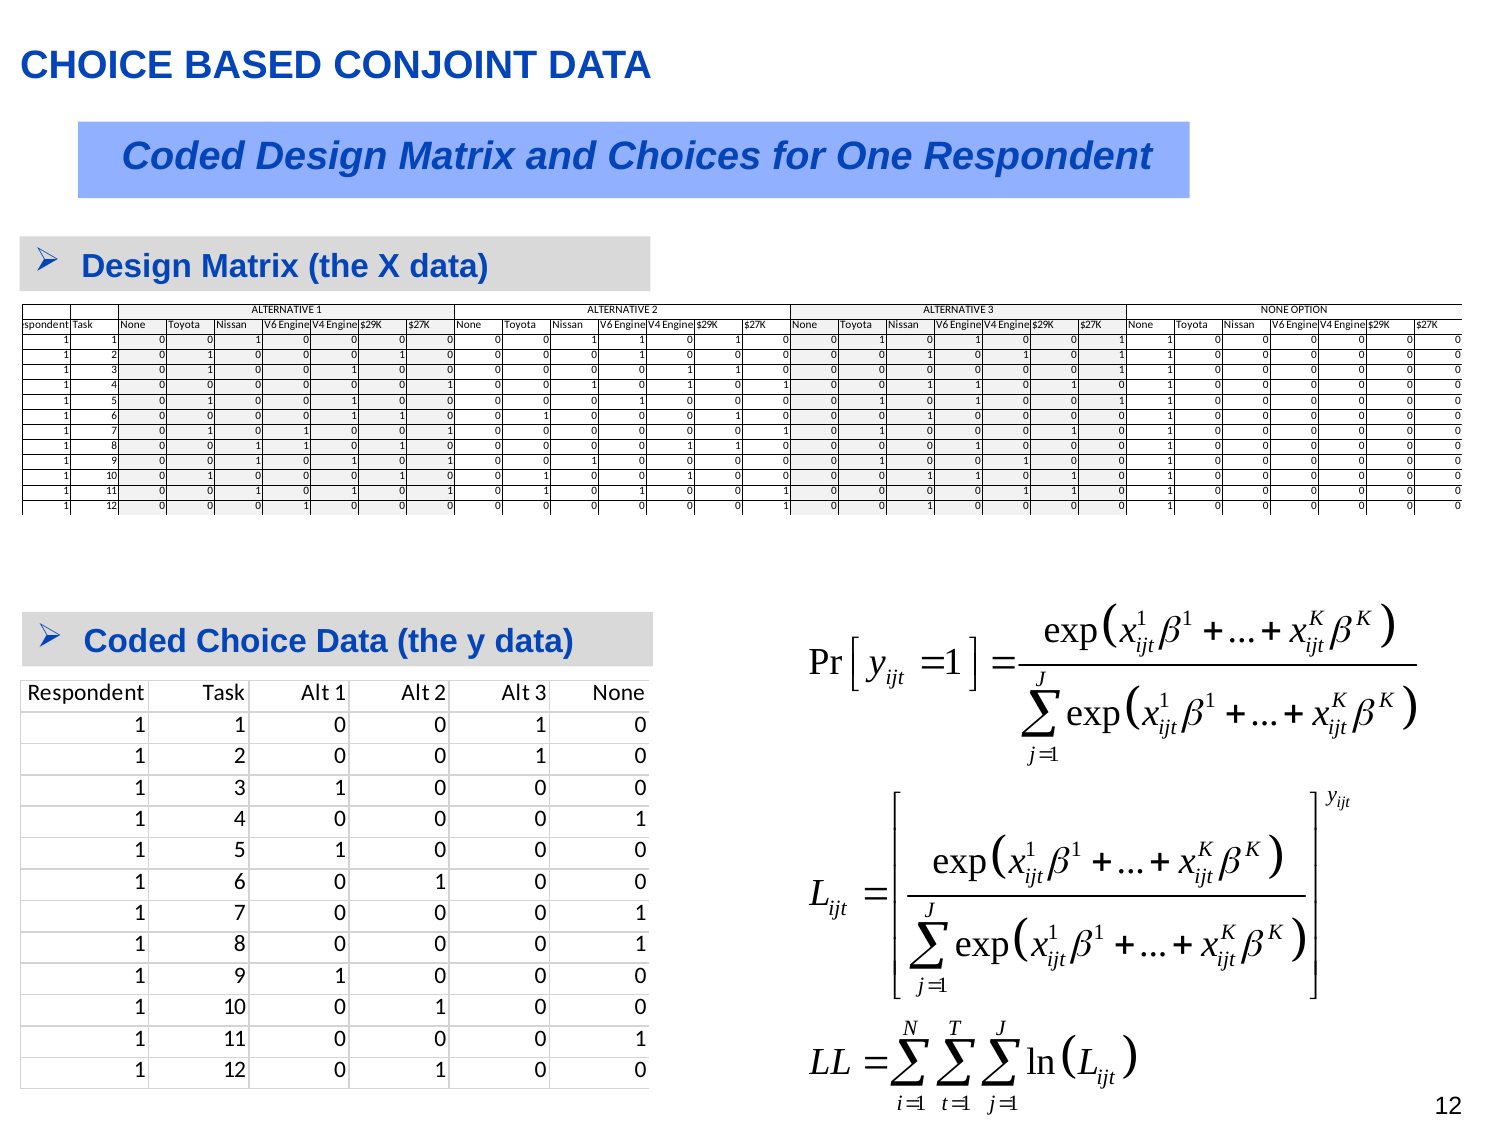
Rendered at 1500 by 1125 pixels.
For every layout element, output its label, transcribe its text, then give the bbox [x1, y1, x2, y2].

title CHOICE BASED CONJOINT DATA [19, 38, 1463, 87]
text_box Coded Choice Data (the y data) [22, 611, 653, 667]
text_box Design Matrix (the X data) [19, 236, 651, 292]
picture [19, 679, 651, 1091]
text_box Coded Design Matrix and Choices for One Respondent [104, 130, 1171, 178]
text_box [802, 598, 1424, 1125]
text_box [78, 121, 1190, 199]
slide_number 11 [1428, 1089, 1463, 1121]
picture [21, 303, 1463, 516]
